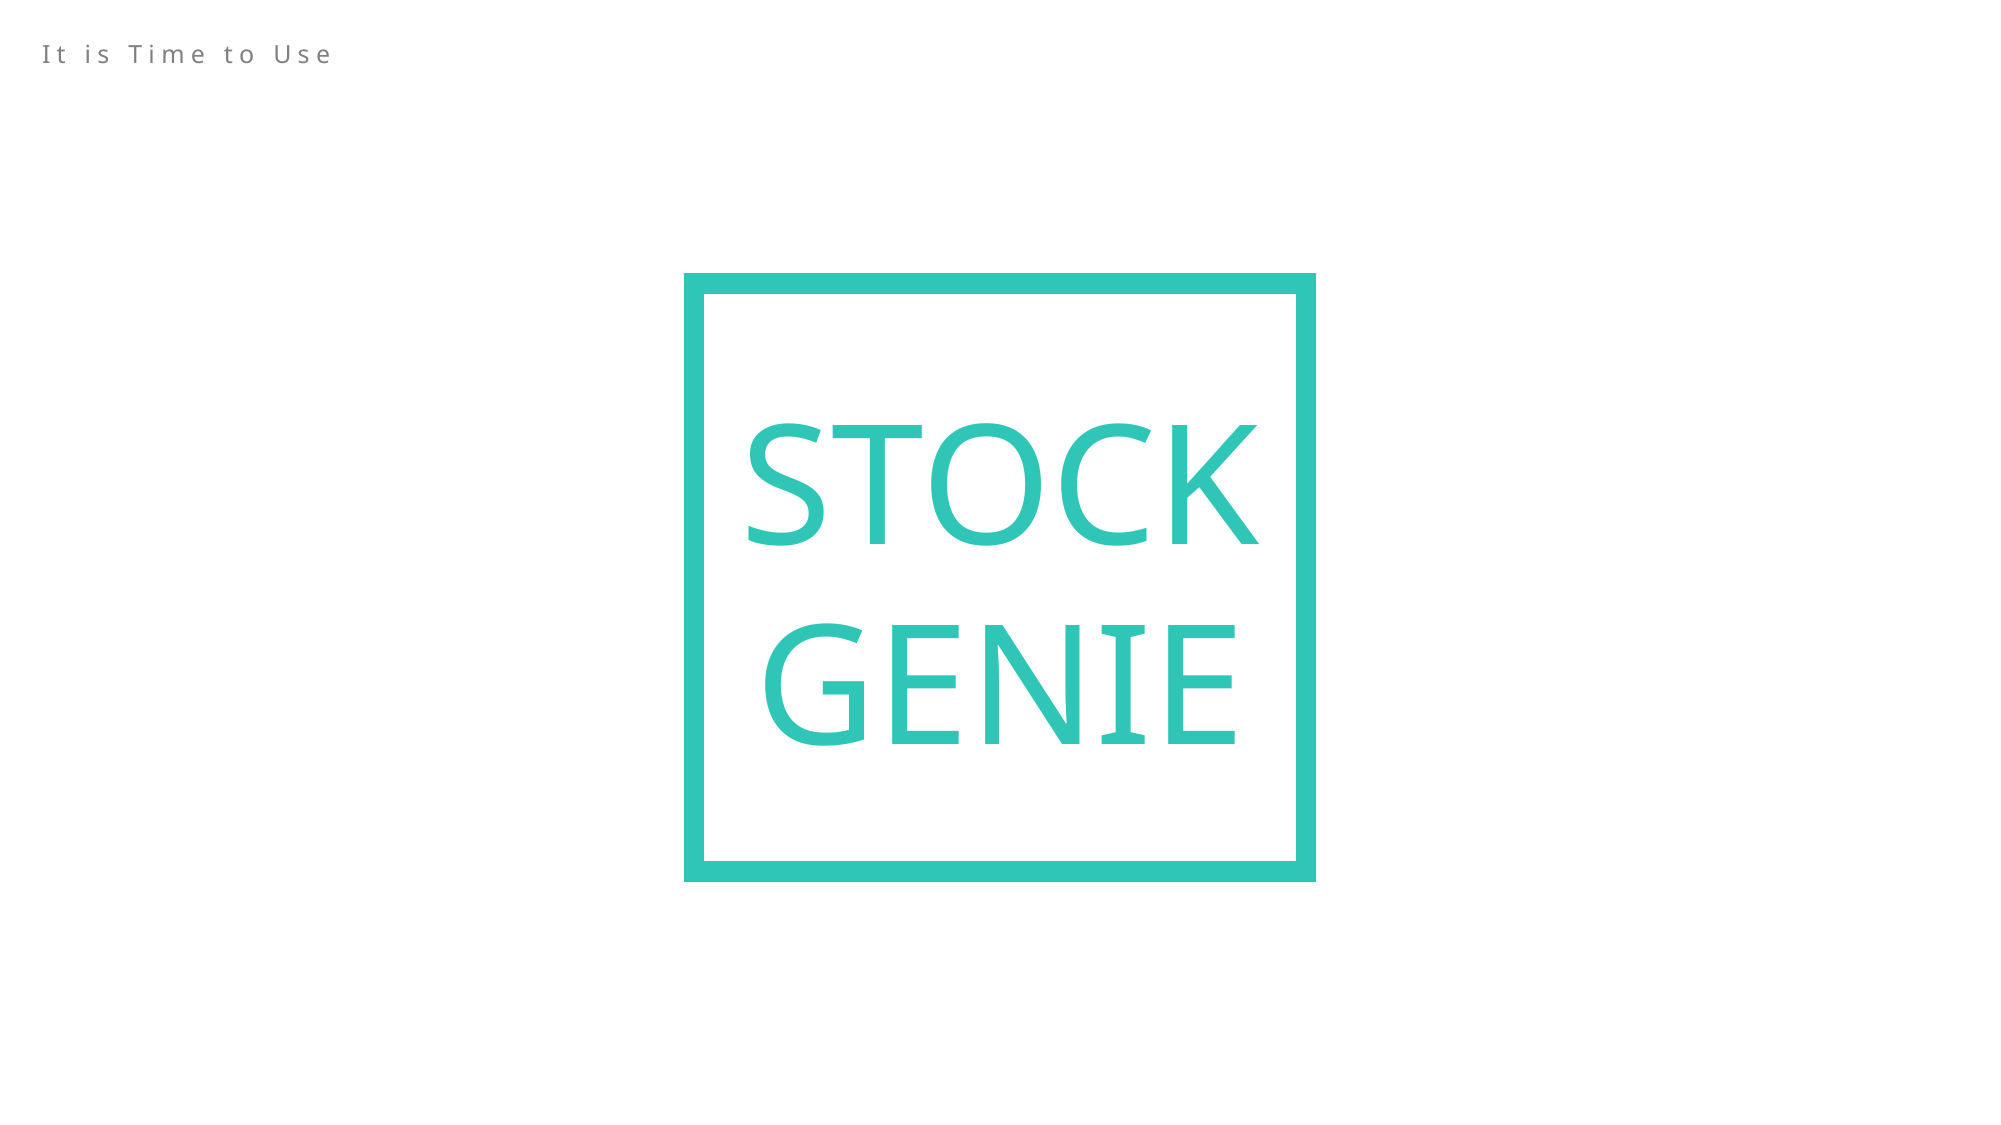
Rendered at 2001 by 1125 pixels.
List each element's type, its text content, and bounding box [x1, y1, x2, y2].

text_box STOCK GENIE [693, 283, 1307, 872]
text_box It is Time to Use [27, 31, 346, 77]
